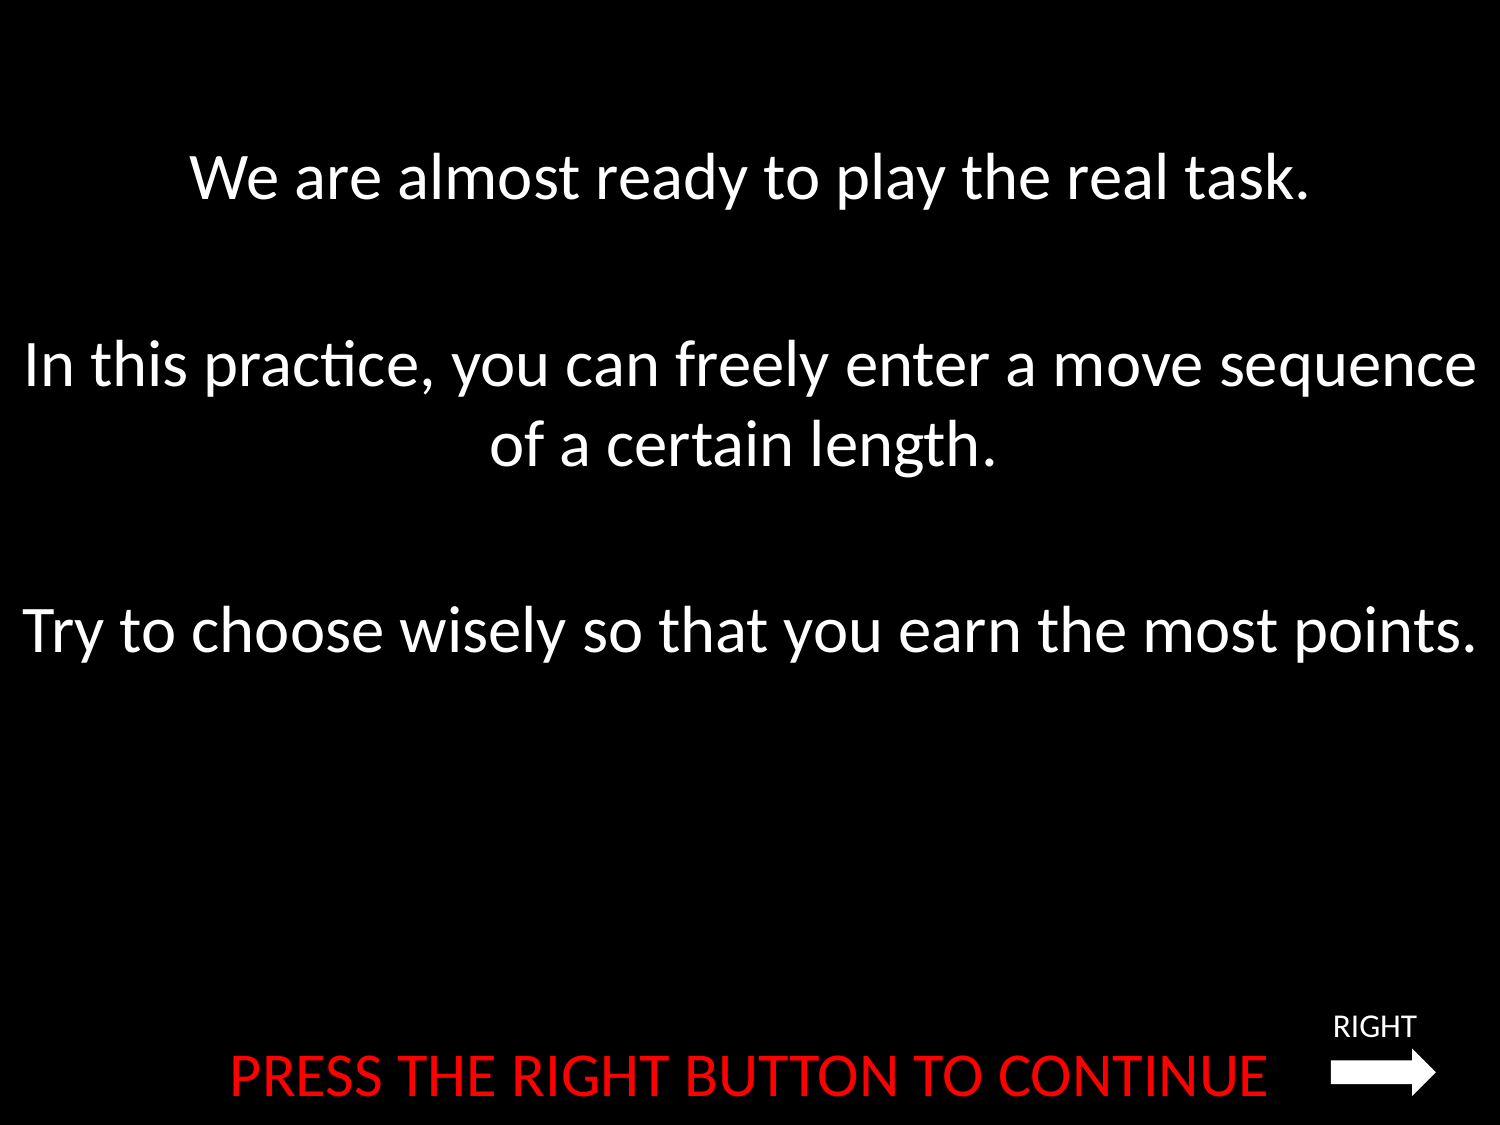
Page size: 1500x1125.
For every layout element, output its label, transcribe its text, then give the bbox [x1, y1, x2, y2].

list We are almost ready to play the real task. In this practice, you can freely enter a move sequence of a certain length. Try to choose wisely so that you earn the most points. [2, 125, 1500, 879]
text_box RIGHT [1249, 996, 1500, 1125]
text_box [1330, 1047, 1437, 1097]
text_box PRESS THE RIGHT BUTTON TO CONTINUE [0, 1017, 1249, 1125]
